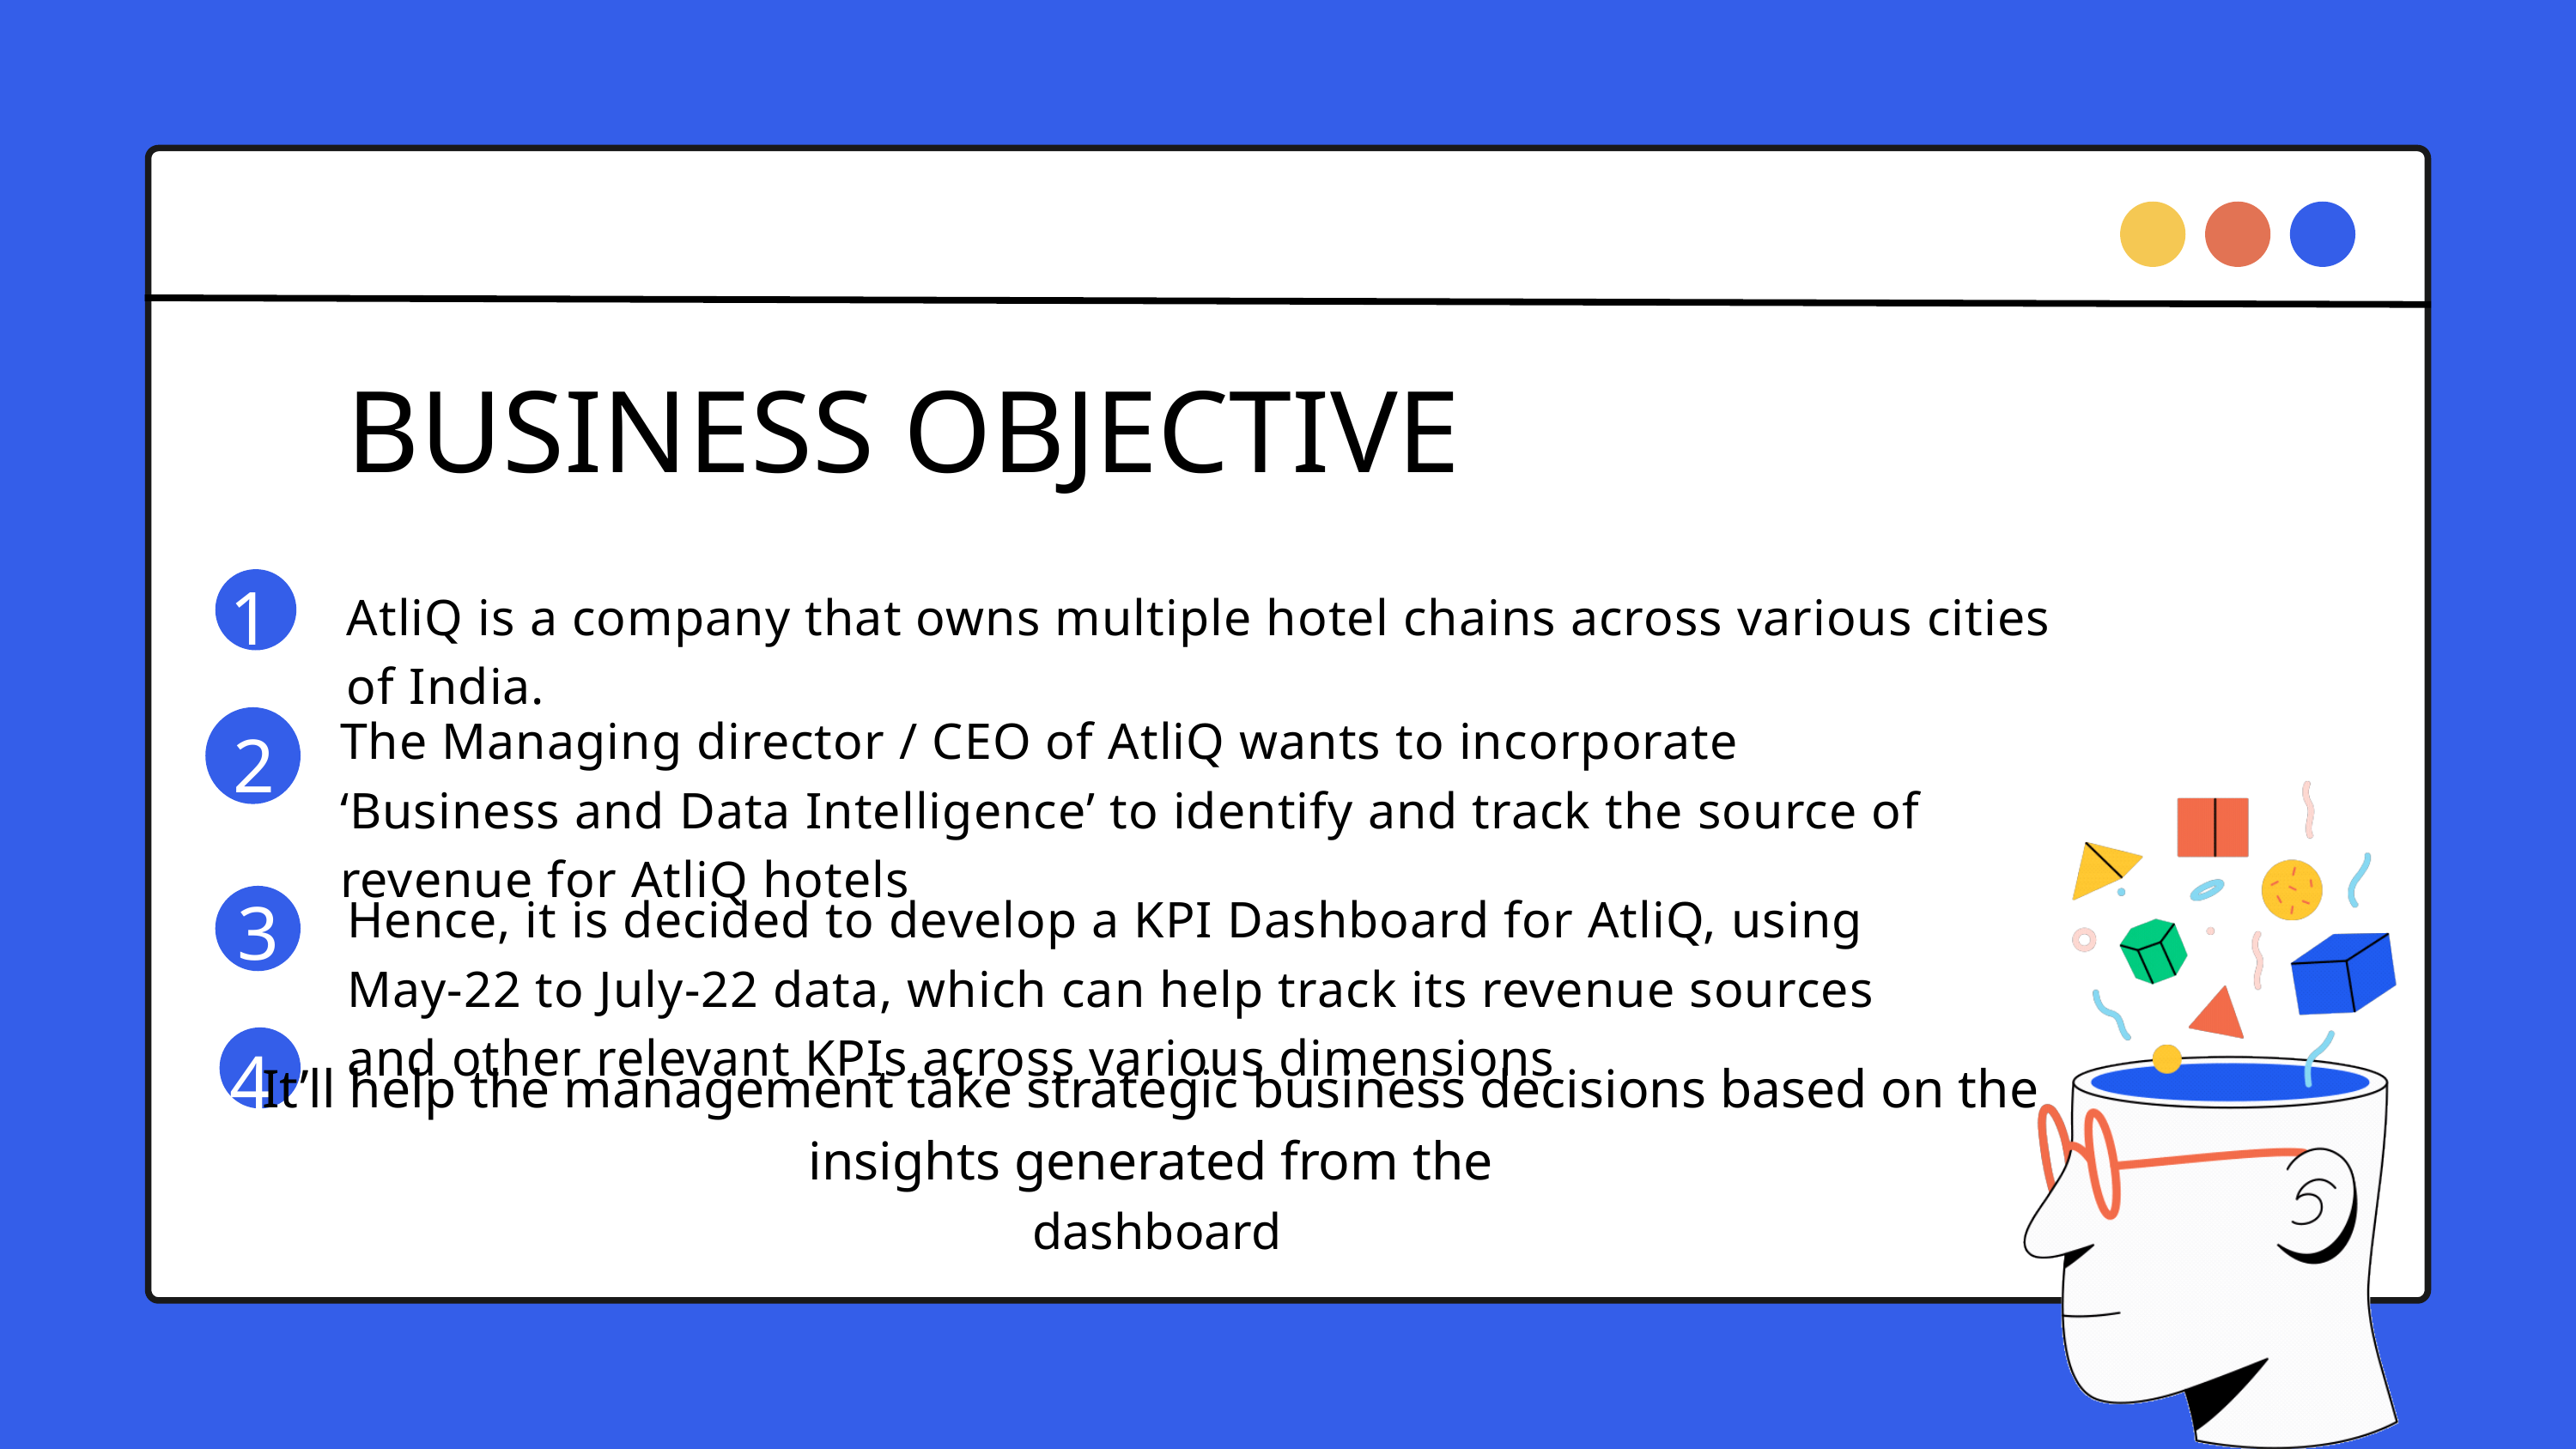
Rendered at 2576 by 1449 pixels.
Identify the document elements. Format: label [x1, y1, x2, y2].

text_box [144, 144, 2432, 1304]
text_box [215, 885, 301, 972]
text_box [204, 706, 301, 804]
text_box [2119, 201, 2356, 268]
picture [2004, 686, 2471, 1449]
text_box [215, 568, 297, 651]
text_box [219, 1027, 301, 1109]
